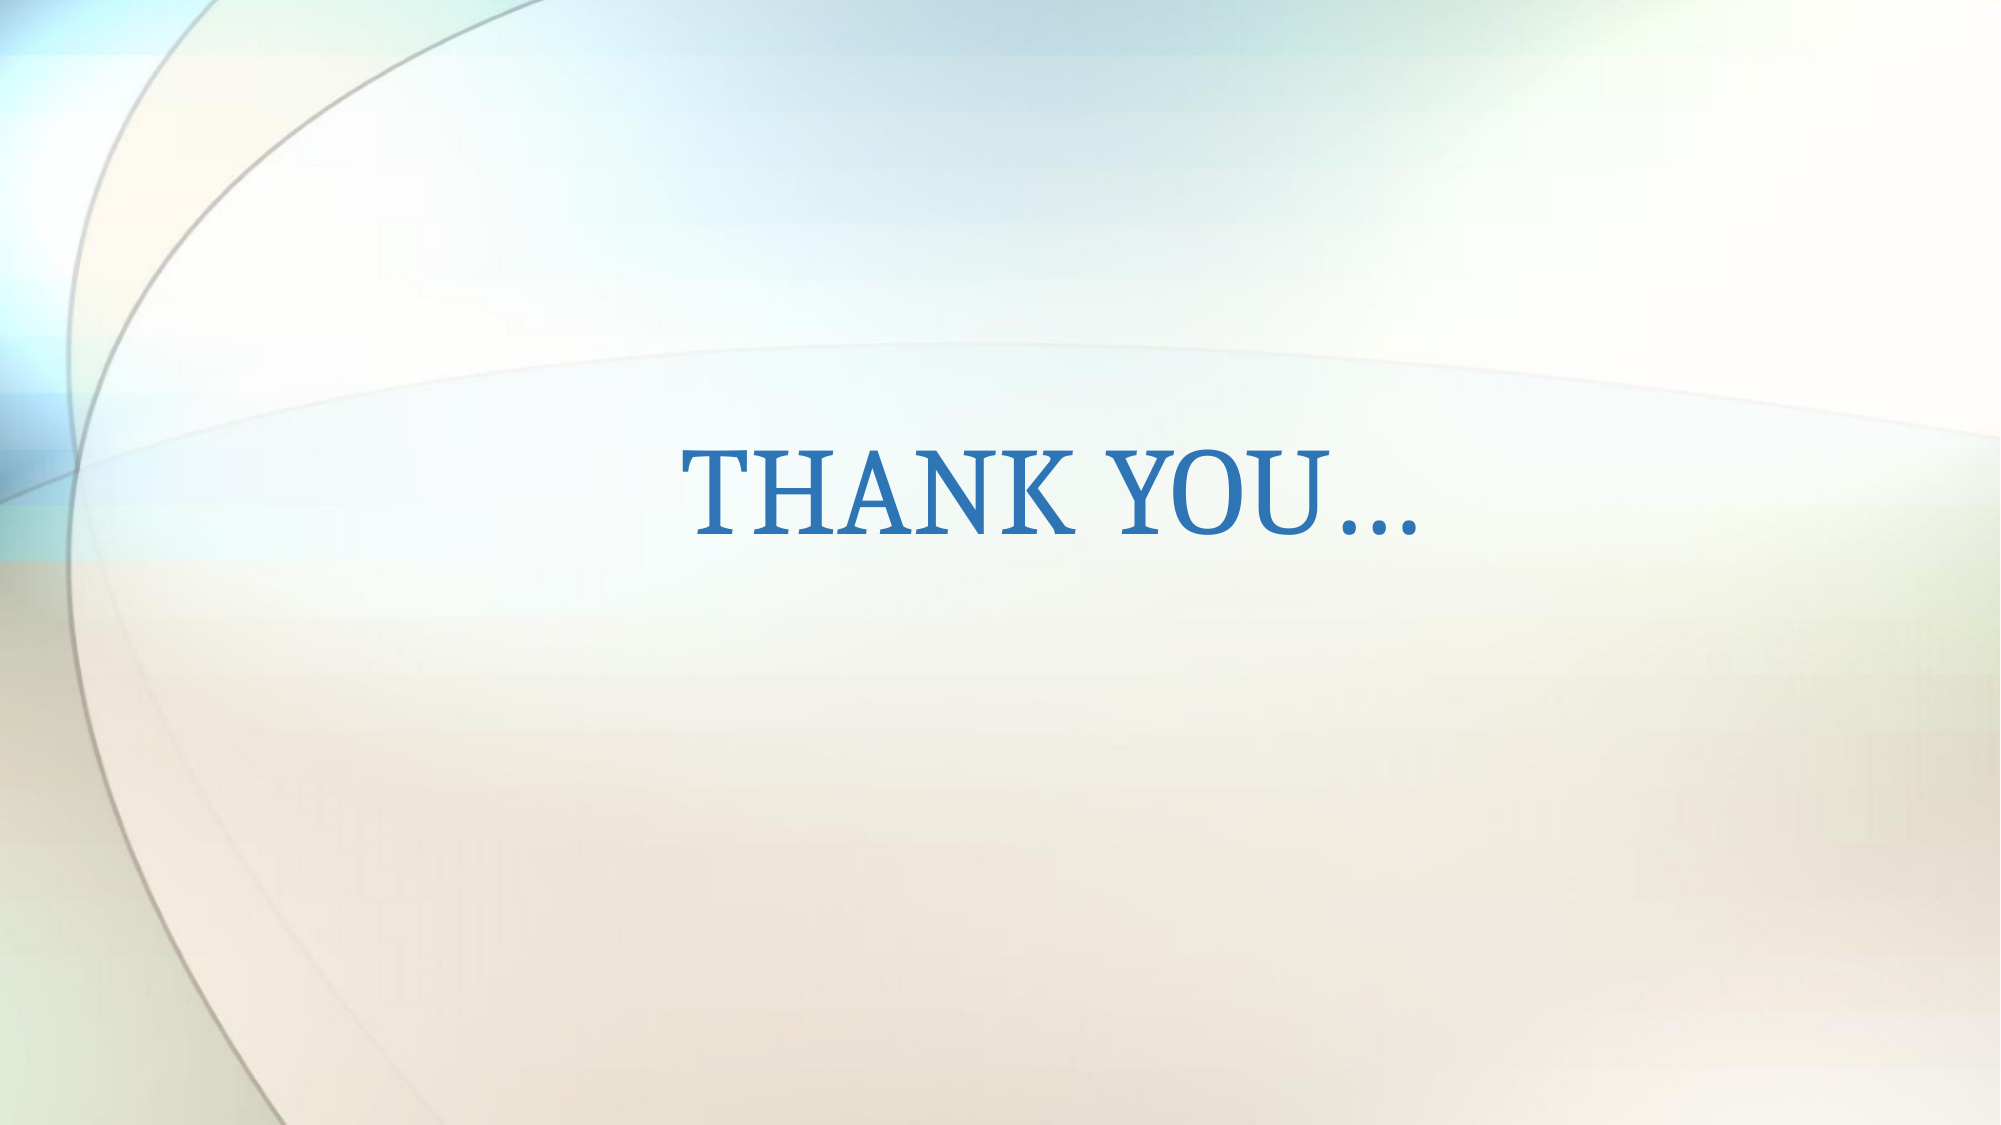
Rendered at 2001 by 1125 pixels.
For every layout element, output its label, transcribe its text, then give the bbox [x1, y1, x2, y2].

picture [0, 0, 2001, 1125]
title THANK YOU… [665, 192, 1480, 777]
